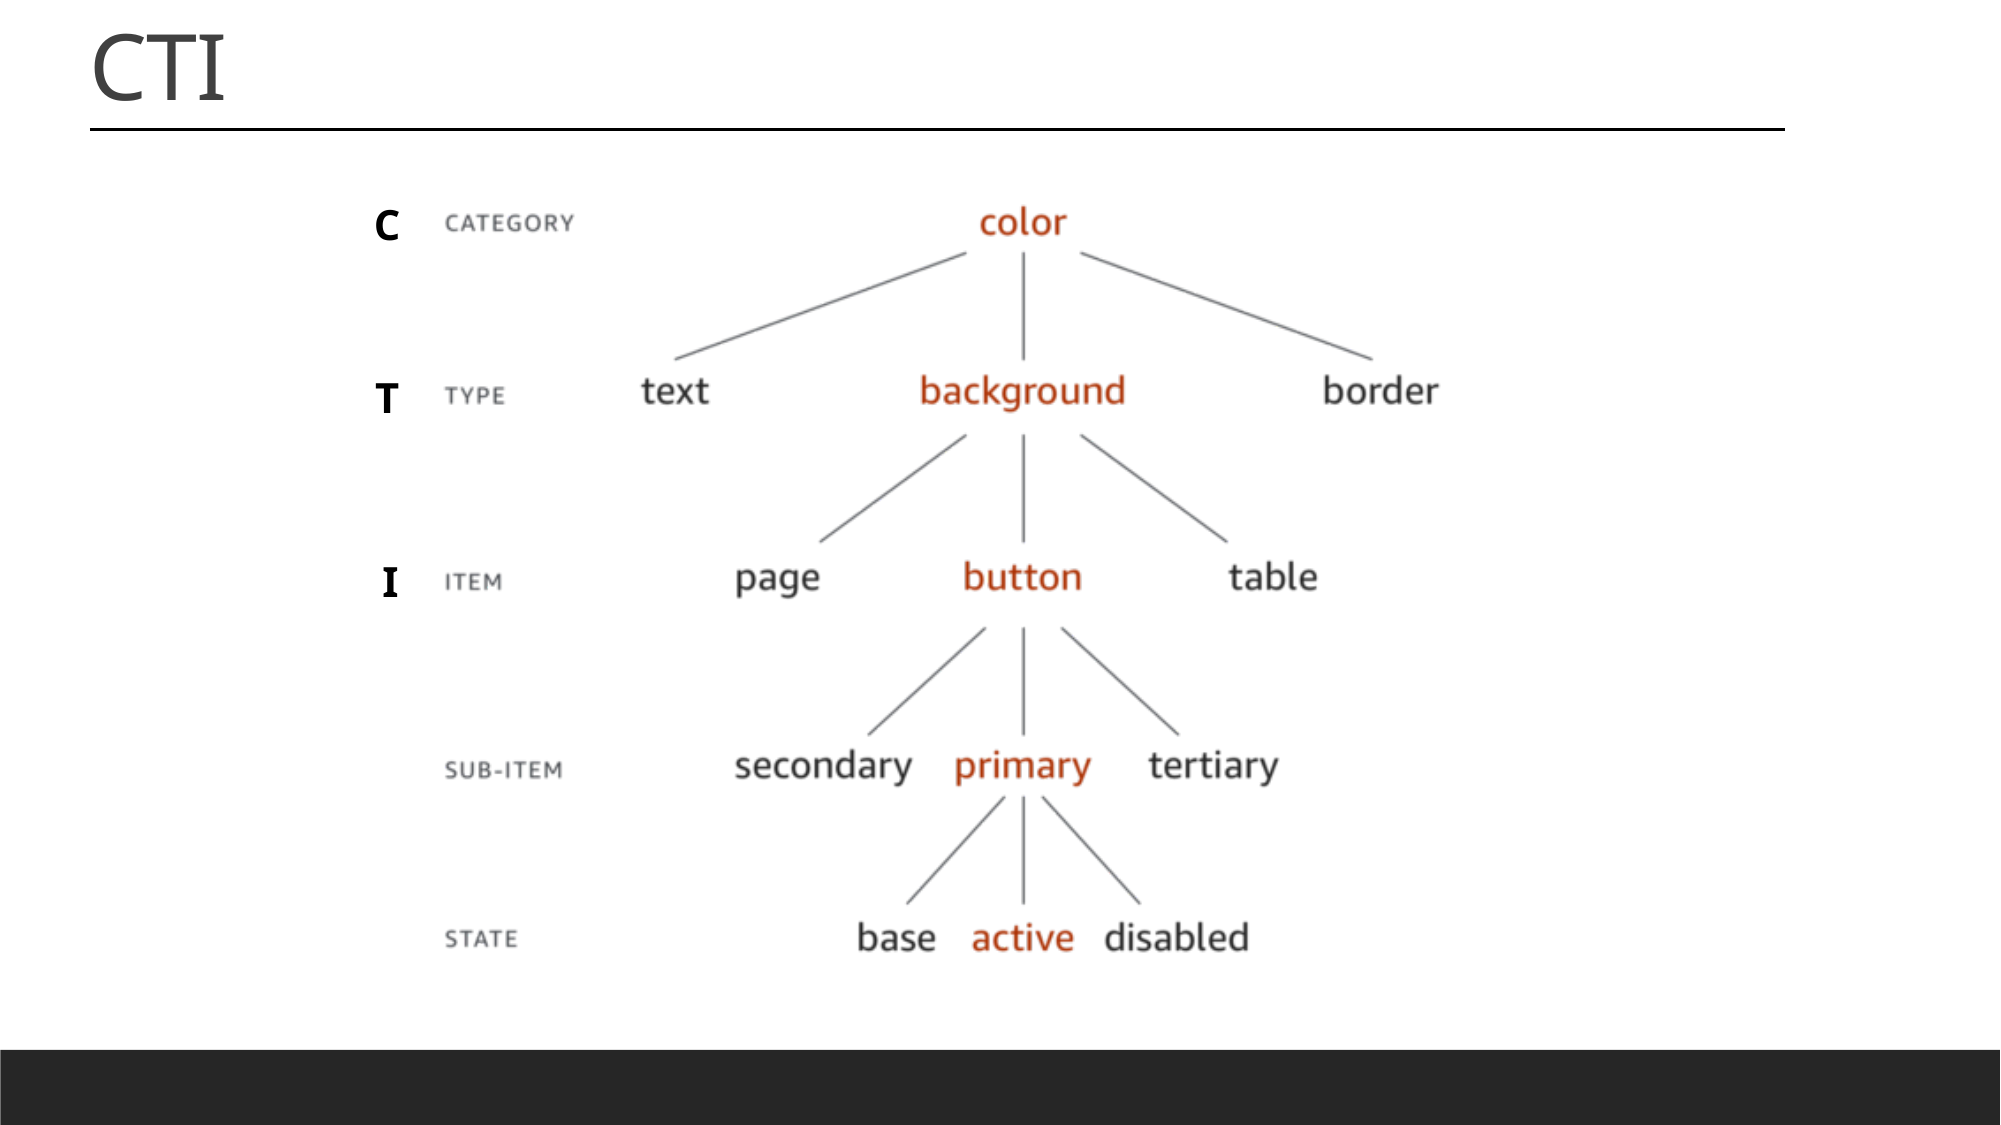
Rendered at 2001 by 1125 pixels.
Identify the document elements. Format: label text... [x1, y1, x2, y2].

text_box CTI [74, 13, 1725, 128]
picture [405, 175, 1643, 996]
text_box T [360, 364, 402, 429]
text_box I [367, 548, 402, 614]
text_box C [359, 191, 402, 257]
